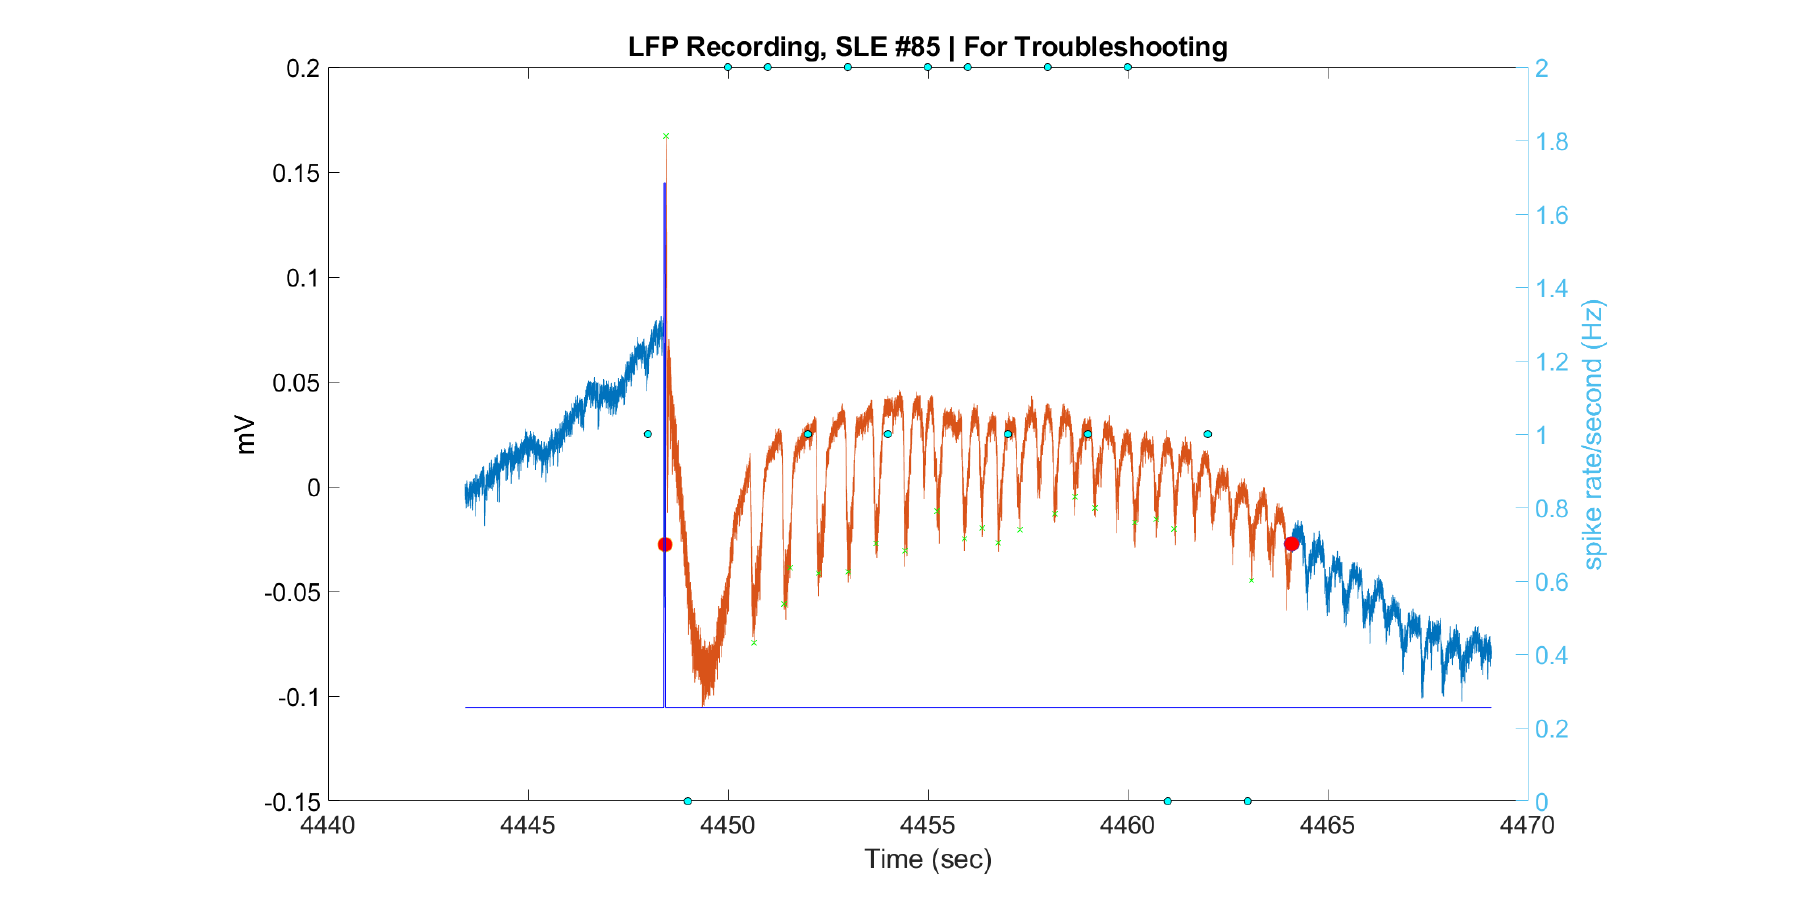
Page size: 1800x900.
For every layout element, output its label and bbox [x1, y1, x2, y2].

picture [126, 0, 1674, 900]
